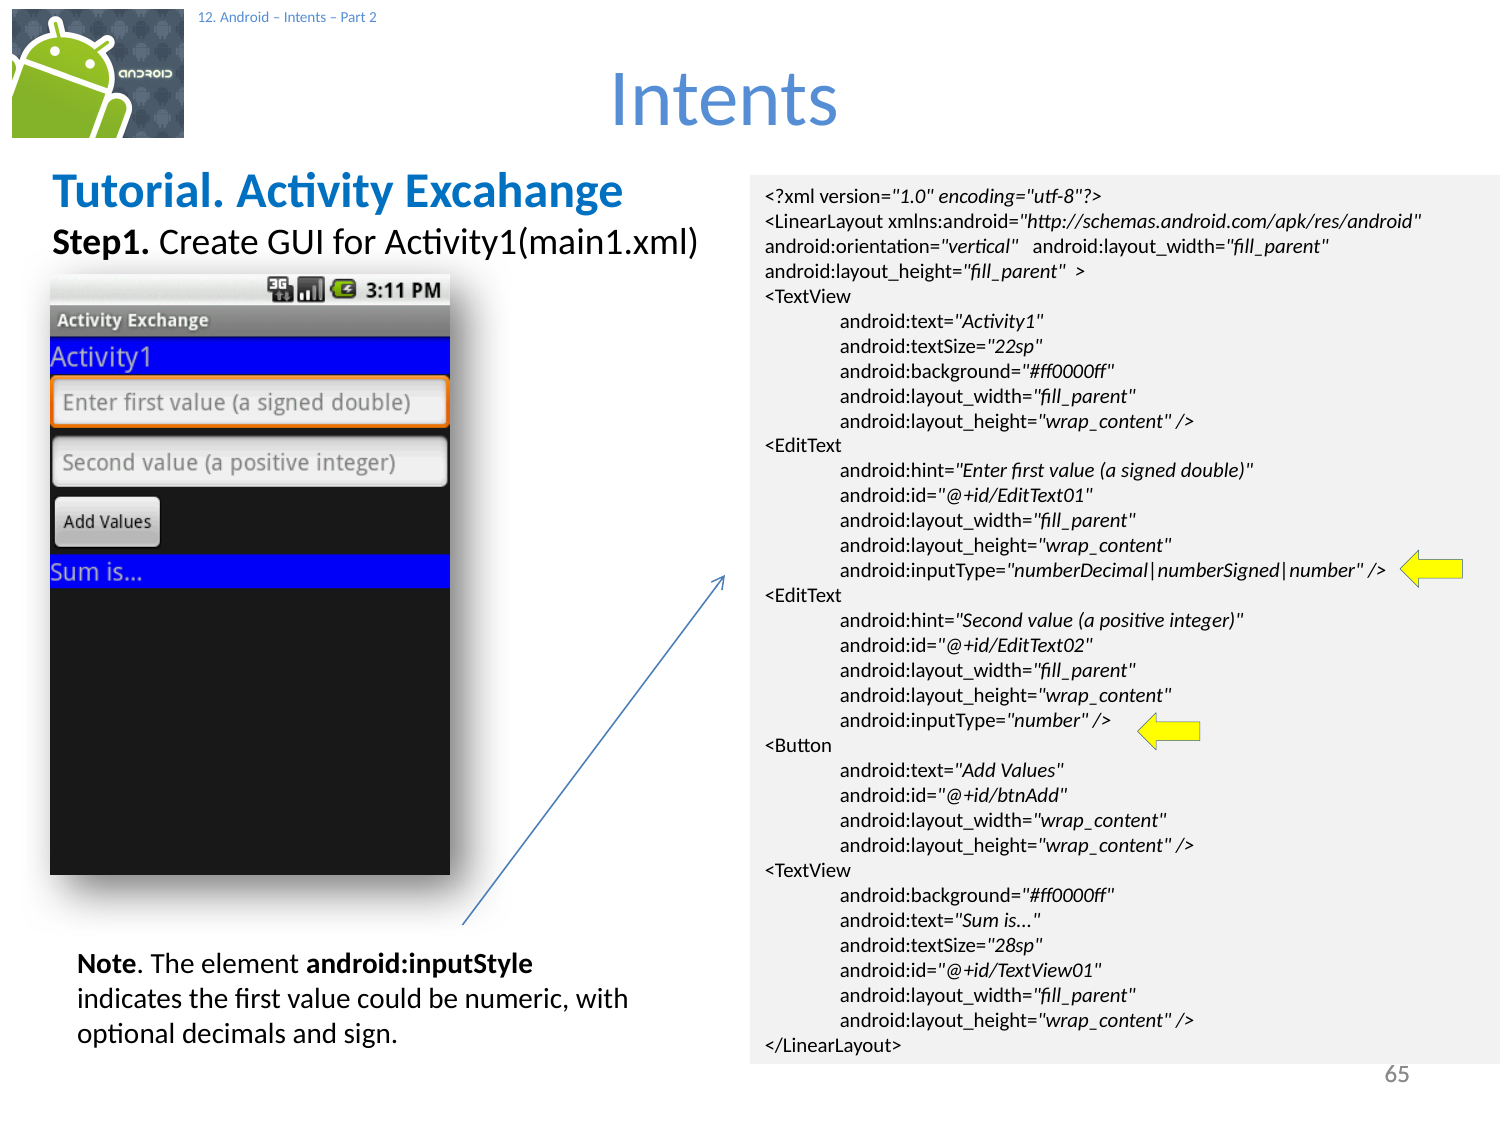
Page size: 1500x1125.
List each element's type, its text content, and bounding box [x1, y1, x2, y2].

text_box 65 [1074, 1064, 1425, 1103]
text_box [418, 618, 769, 882]
text_box Note. The element android:inputStyle indicates the first value could be numeric, with optional decimals and sign. [62, 937, 650, 1092]
text_box [1397, 548, 1465, 590]
picture [49, 274, 451, 876]
text_box <?xml version="1.0" encoding="utf-8"?> <LinearLayout xmlns:android="http://schemas.android.com/apk/res/android" android:orientation="vertical" android:layout_width="fill_parent" android:layout_height="fill_parent" > <TextView android:text="Activity1" android:textSize="22sp" android:background="#ff0000ff" android:layout_width="fill_parent" android:layout_height="wrap_content" /> <EditText android:hint="Enter first value (a signed double)" android:id="@+id/EditText01" android:layout_width="fill_parent" android:layout_height="wrap_content" android:inputType="numberDecimal|numberSigned|number" /> <EditText android:hint="Second value (a positive integer)" android:id="@+id/EditText02" android:layout_width="fill_parent" android:layout_height="wrap_content" android:inputType="number" /> <Button android:text="Add Values" android:id="@+id/btnAdd" android:layout_width="wrap_content" android:layout_height="wrap_content" /> <TextView android:background="#ff0000ff" android:text="Sum is..." android:textSize="28sp" android:id="@+id/TextView01" android:layout_width="fill_parent" android:layout_height="wrap_content" /> </LinearLayout> [749, 174, 1500, 1064]
text_box 12. Android – Intents – Part 2 Intents [49, 7, 1400, 149]
picture [12, 9, 184, 138]
text_box Tutorial. Activity Excahange Step1. Create GUI for Activity1(main1.xml) [37, 149, 1438, 238]
text_box [1135, 710, 1203, 752]
